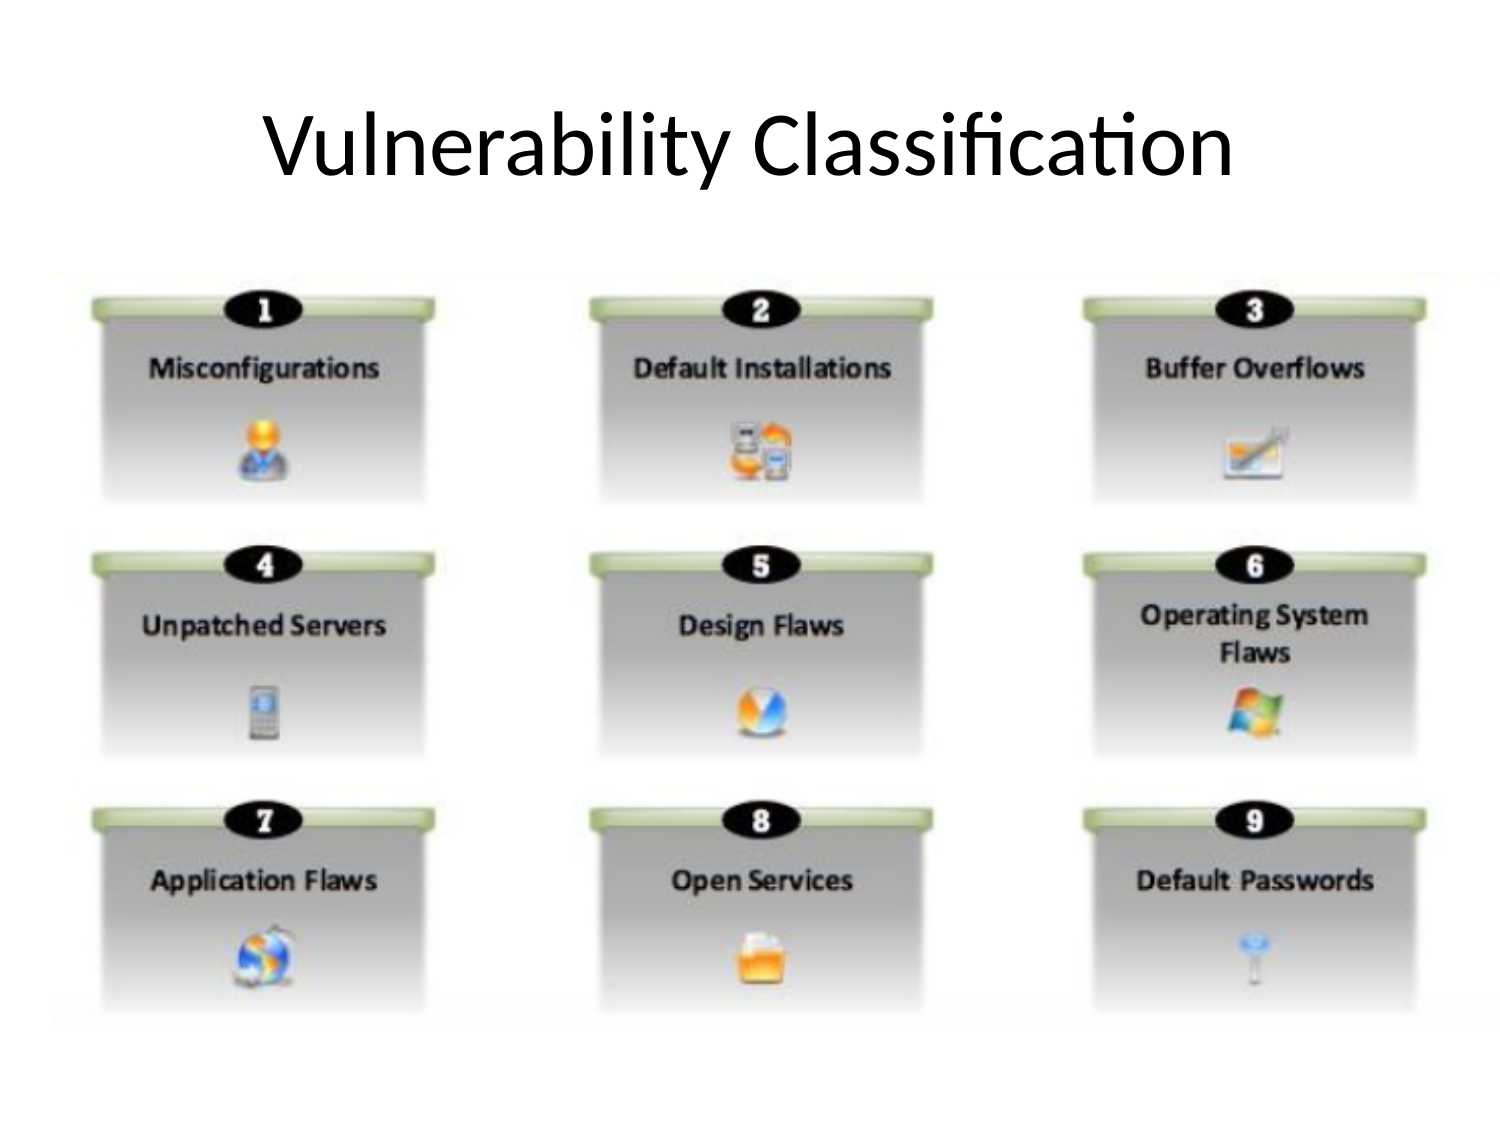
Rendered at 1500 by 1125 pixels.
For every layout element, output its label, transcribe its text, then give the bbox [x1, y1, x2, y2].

picture [53, 272, 1500, 1026]
title Vulnerability Classification [75, 45, 1425, 233]
